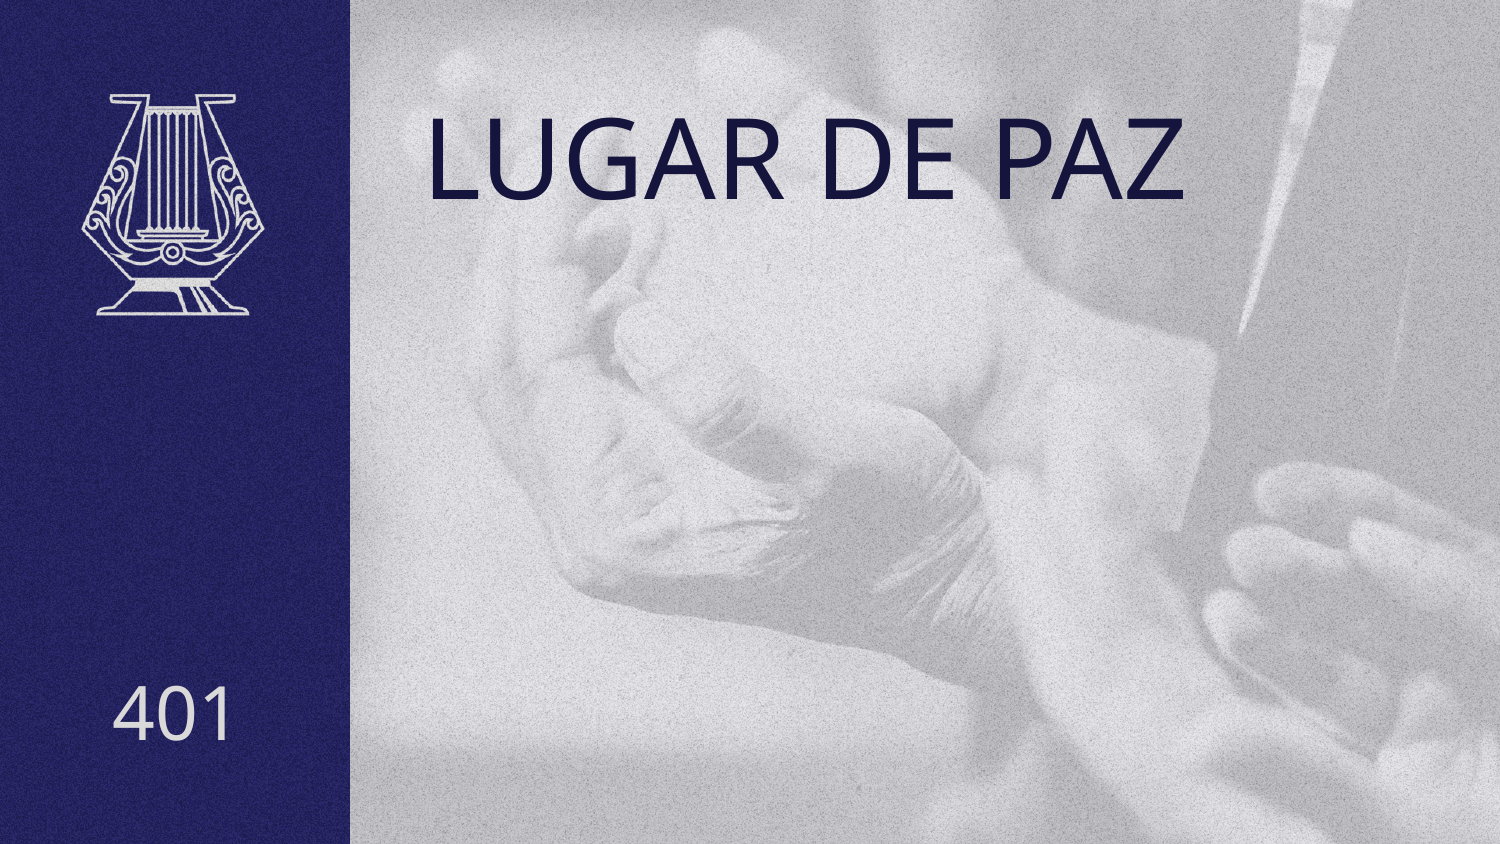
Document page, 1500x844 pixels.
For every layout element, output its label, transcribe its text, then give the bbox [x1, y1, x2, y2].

list 401 [76, 658, 278, 765]
title LUGAR DE PAZ [407, 79, 1447, 777]
picture [0, 0, 1500, 844]
